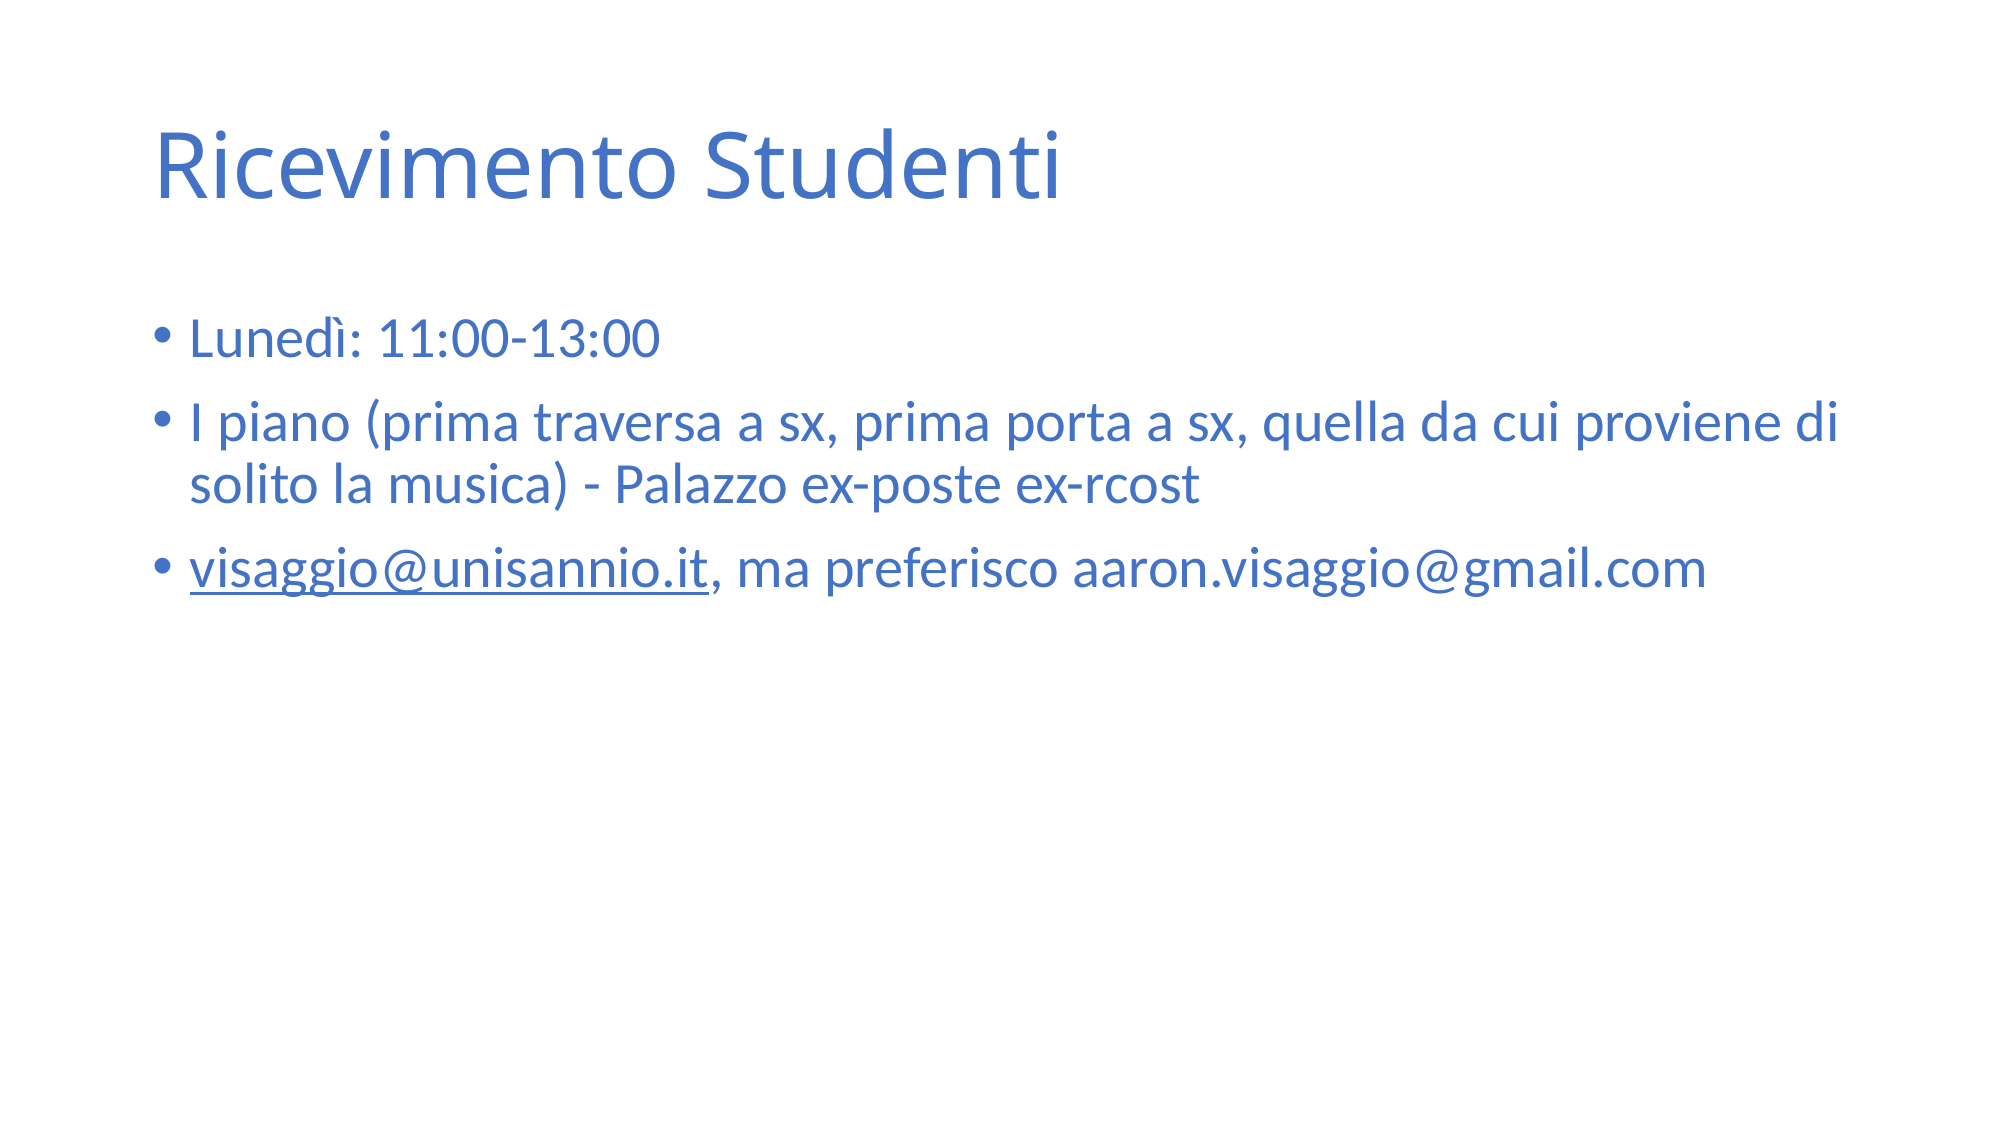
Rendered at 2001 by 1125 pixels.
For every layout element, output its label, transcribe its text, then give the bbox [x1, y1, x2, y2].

title Ricevimento Studenti [137, 59, 1863, 278]
list Lunedì: 11:00-13:00 I piano (prima traversa a sx, prima porta a sx, quella da cui proviene di solito la musica) - Palazzo ex-poste ex-rcost visaggio@unisannio.it, ma preferisco aaron.visaggio@gmail.com [137, 299, 1863, 1014]
